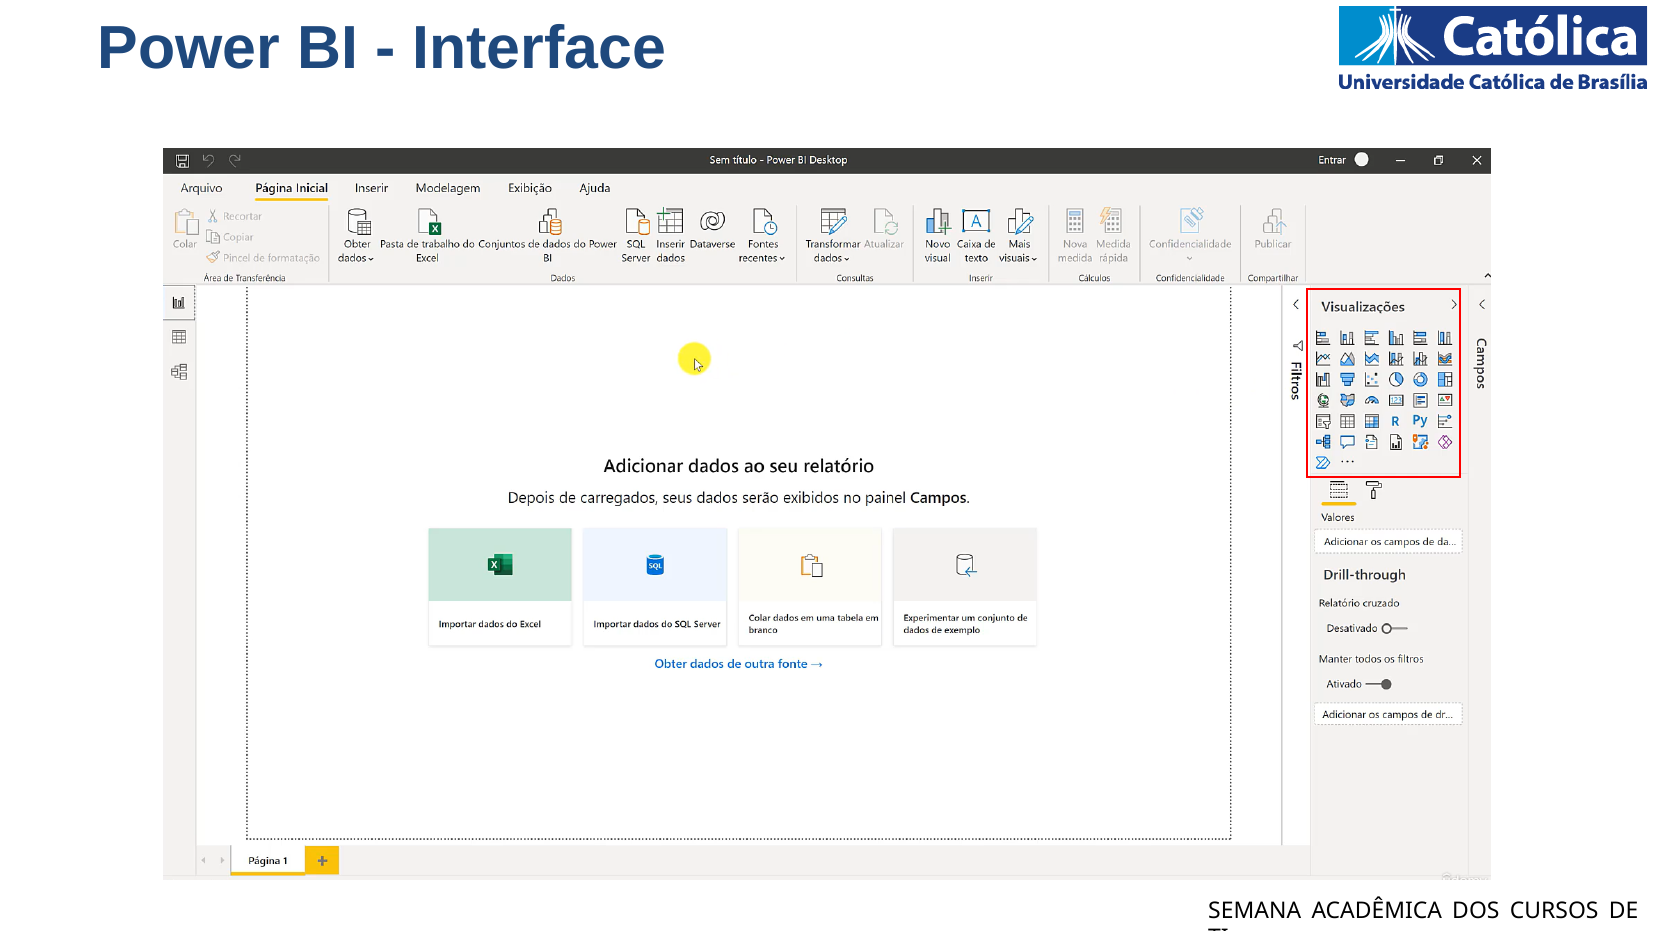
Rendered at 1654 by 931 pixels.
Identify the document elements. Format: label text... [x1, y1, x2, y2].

picture [1337, 6, 1650, 92]
text_box SEMANA ACADÊMICA DOS CURSOS DE TI [1193, 887, 1654, 929]
text_box Power BI - Interface [82, 0, 1423, 88]
picture [162, 148, 1491, 880]
